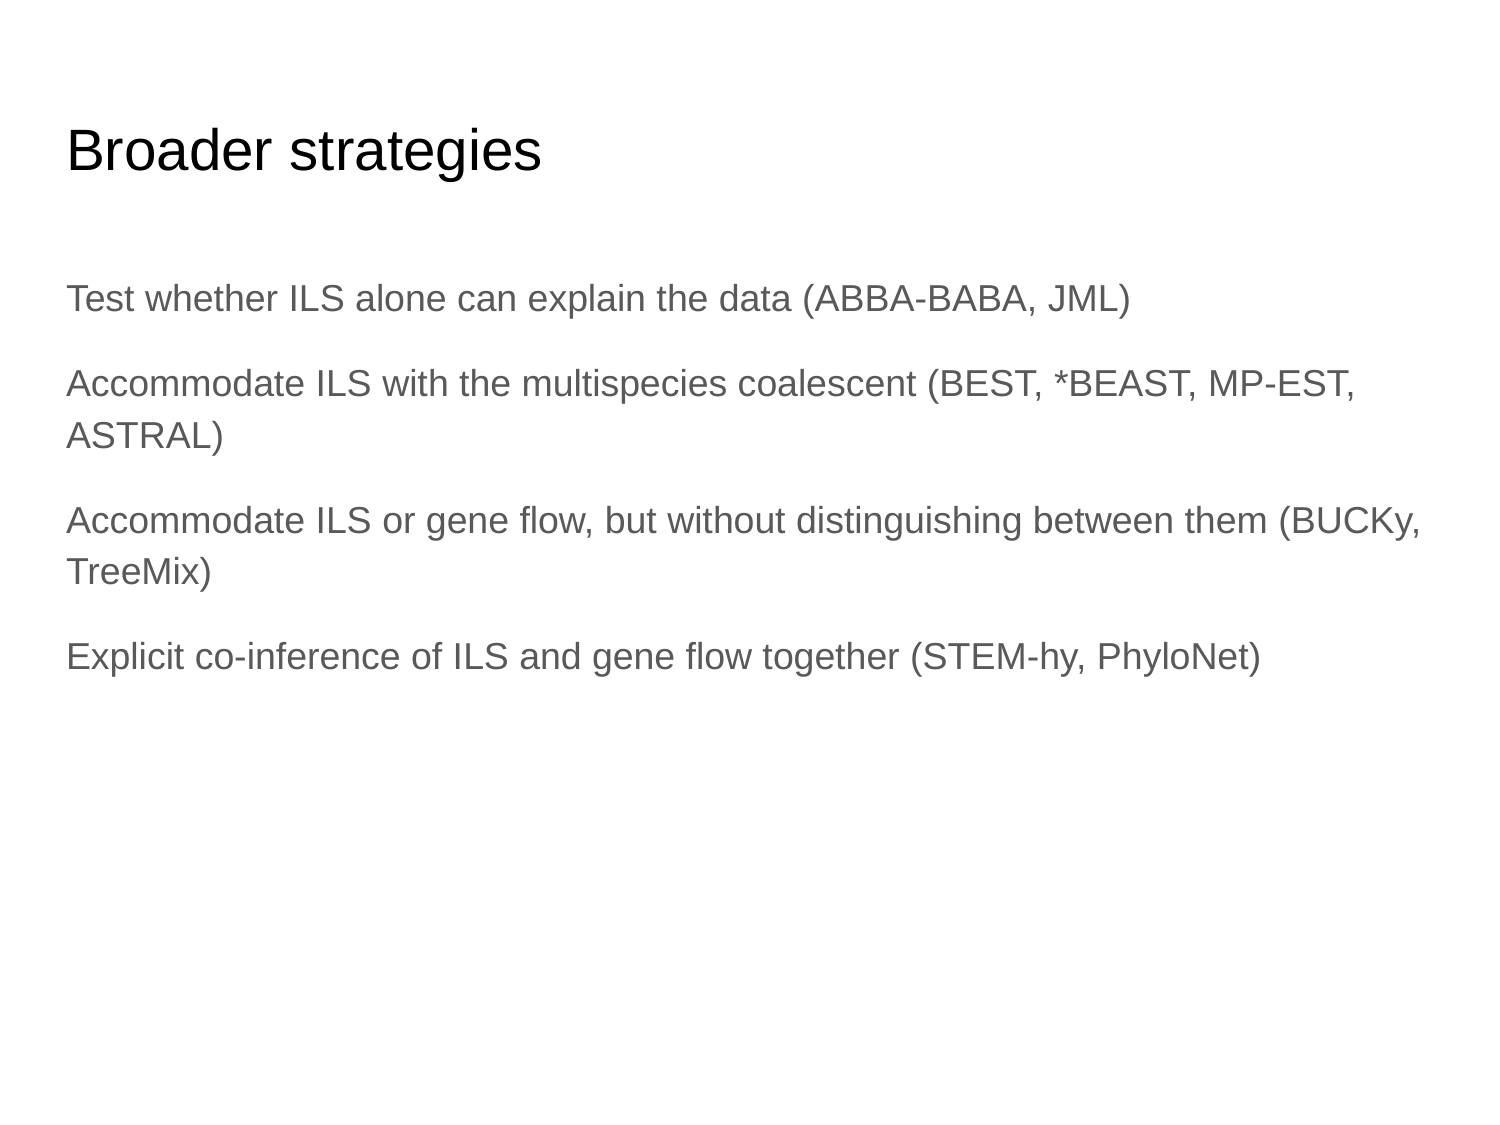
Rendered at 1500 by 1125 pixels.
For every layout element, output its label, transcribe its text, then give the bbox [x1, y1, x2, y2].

title Broader strategies [51, 97, 1449, 223]
list Test whether ILS alone can explain the data (ABBA-BABA, JML) Accommodate ILS with the multispecies coalescent (BEST, *BEAST, MP-EST, ASTRAL) Accommodate ILS or gene flow, but without distinguishing between them (BUCKy, TreeMix) Explicit co-inference of ILS and gene flow together (STEM-hy, PhyloNet) [51, 252, 1449, 720]
